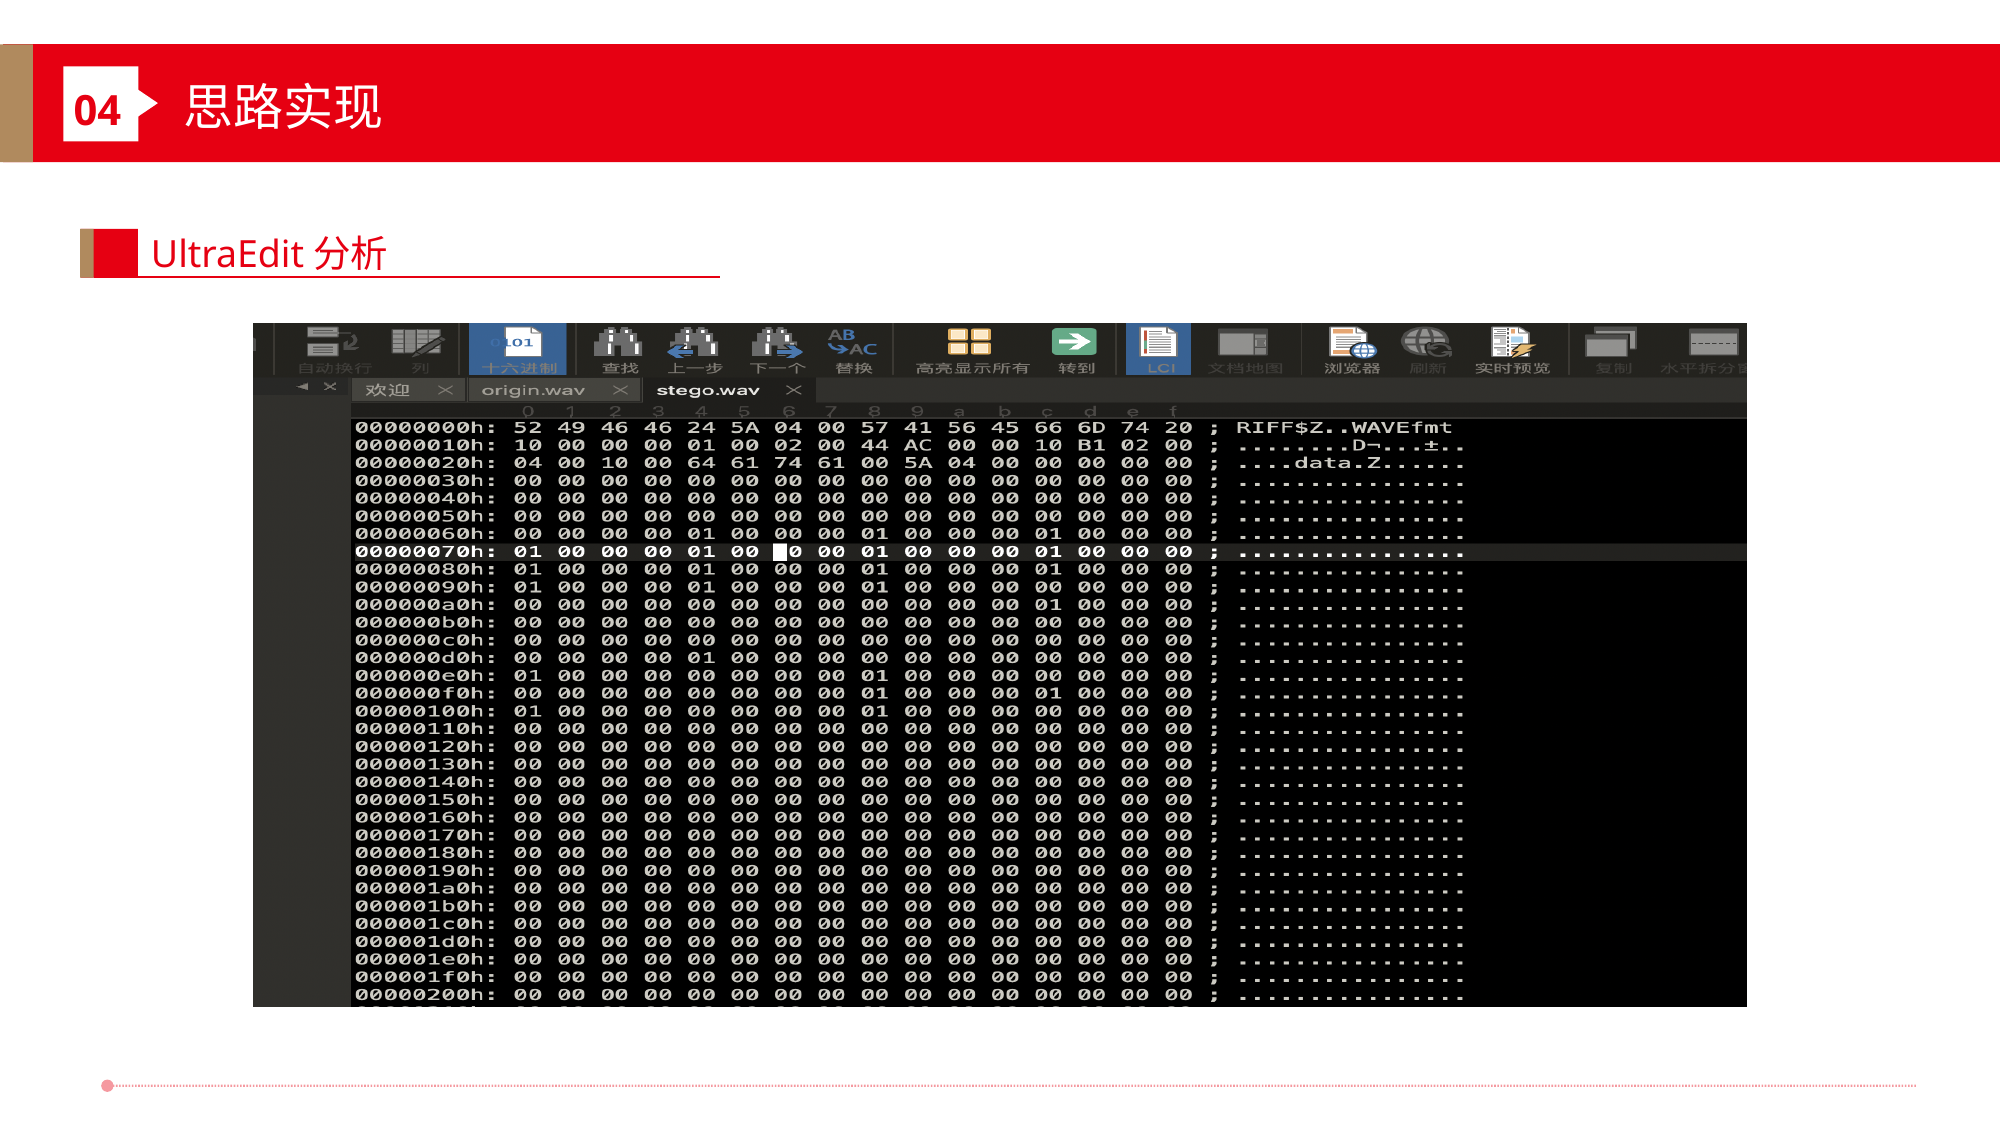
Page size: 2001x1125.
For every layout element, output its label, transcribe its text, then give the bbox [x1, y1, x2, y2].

picture [253, 323, 1747, 1007]
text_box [80, 223, 721, 284]
text_box 思路实现 [168, 67, 1229, 143]
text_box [91, 1046, 1917, 1093]
text_box [34, 43, 2000, 163]
text_box 04 [58, 76, 63, 142]
text_box [0, 43, 34, 163]
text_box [63, 66, 158, 142]
